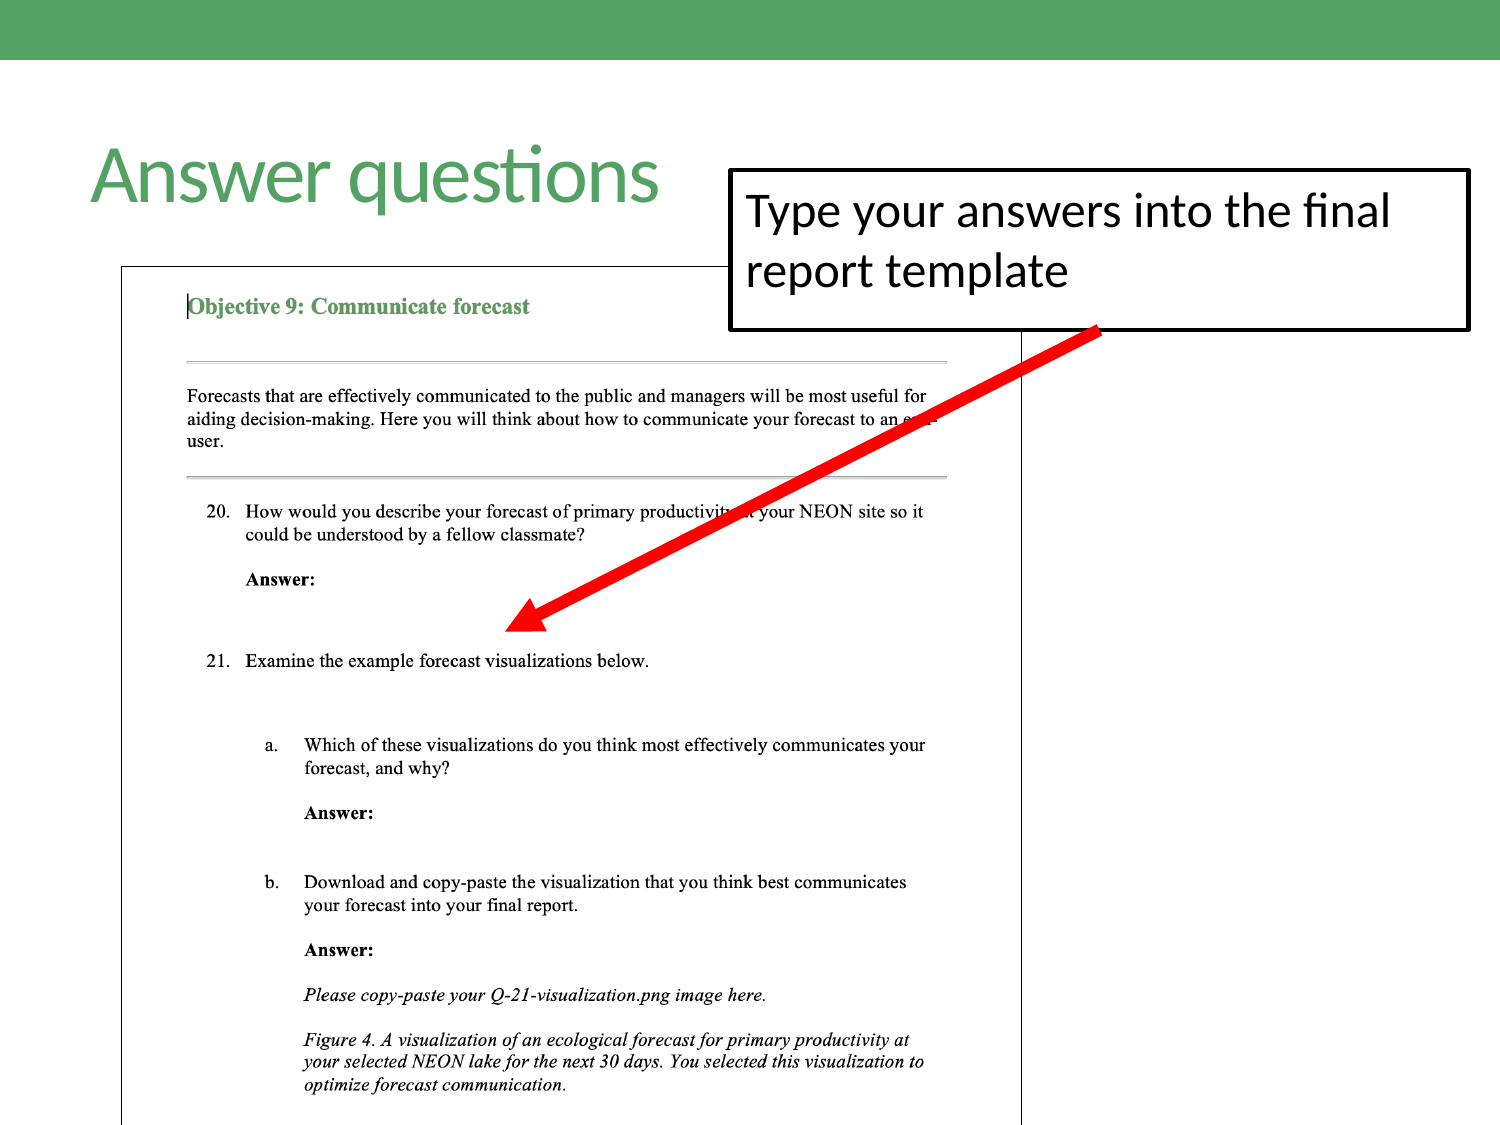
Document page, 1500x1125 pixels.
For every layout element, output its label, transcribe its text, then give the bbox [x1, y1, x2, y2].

picture [121, 266, 1022, 1125]
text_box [504, 329, 1100, 632]
title Answer questions [75, 87, 1425, 250]
text_box Type your answers into the final report template [728, 168, 1471, 332]
